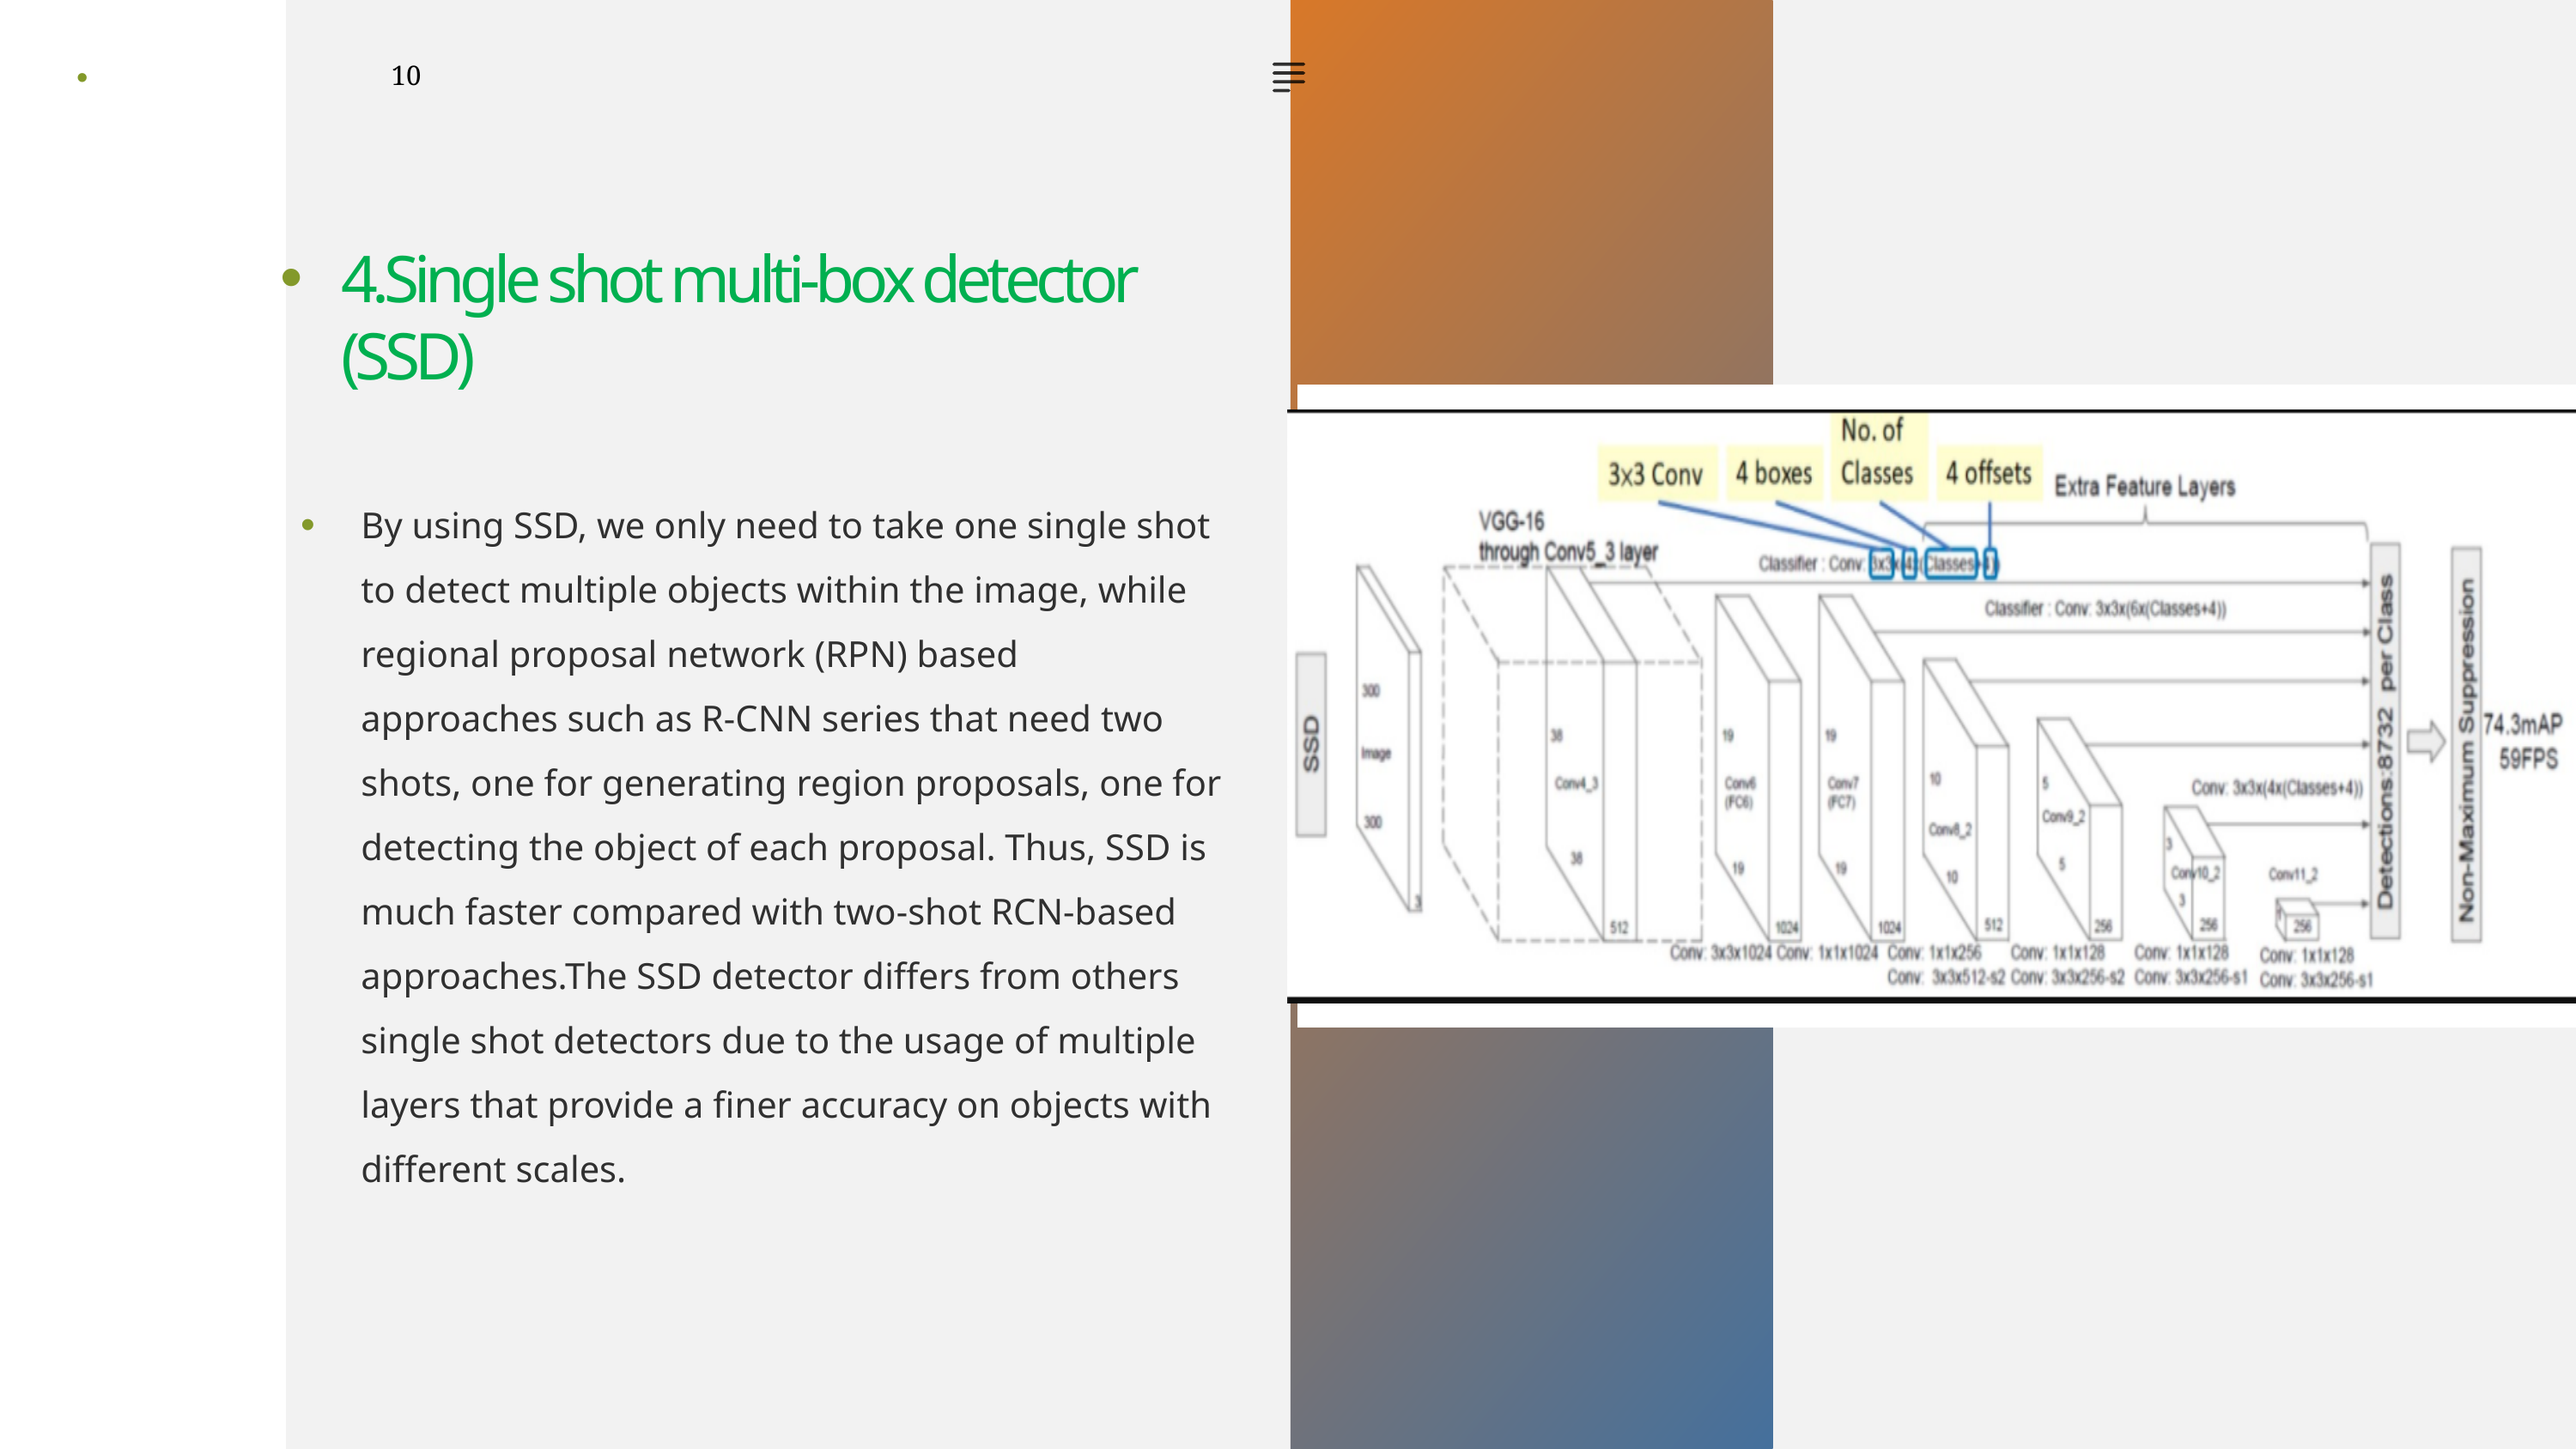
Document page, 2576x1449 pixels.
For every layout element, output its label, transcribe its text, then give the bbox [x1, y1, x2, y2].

list AIDA [76, 44, 280, 111]
picture [1286, 385, 2576, 1028]
list 4.Single shot multi-box detector (SSD) [280, 0, 1244, 393]
list By using SSD, we only need to take one single shot to detect multiple objects within the image, while regional proposal network (RPN) based approaches such as R-CNN series that need two shots, one for generating region proposals, one for detecting the object of each proposal. Thus, SSD is much faster compared with two-shot RCN-based approaches.The SSD detector differs from others single shot detectors due to the usage of multiple layers that provide a finer accuracy on objects with different scales. [301, 481, 1224, 931]
